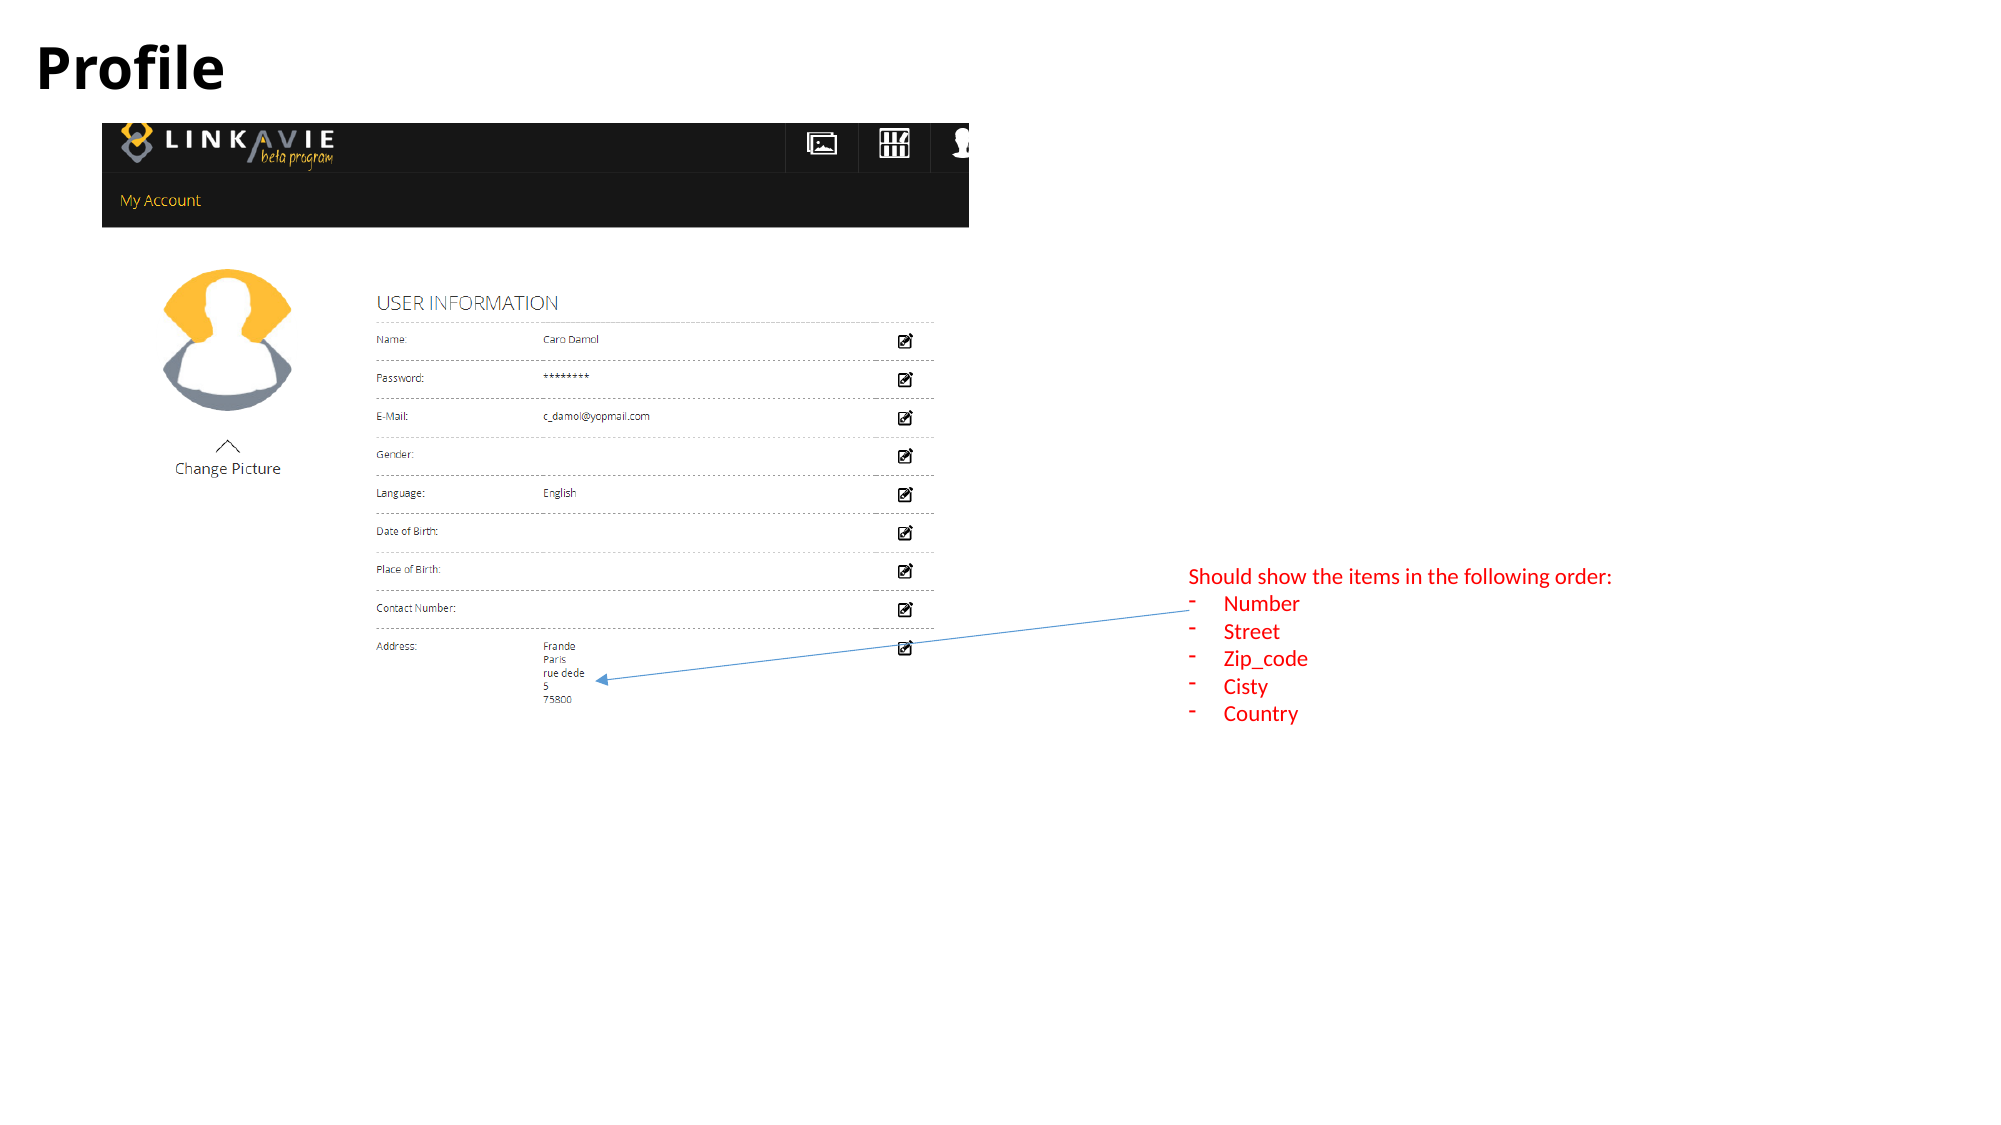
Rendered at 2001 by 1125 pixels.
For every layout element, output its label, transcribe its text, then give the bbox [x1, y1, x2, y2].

picture [102, 123, 969, 712]
text_box Profile [20, 17, 1746, 124]
text_box Should show the items in the following order: Number Street Zip_code Cisty Country [1173, 554, 1637, 734]
